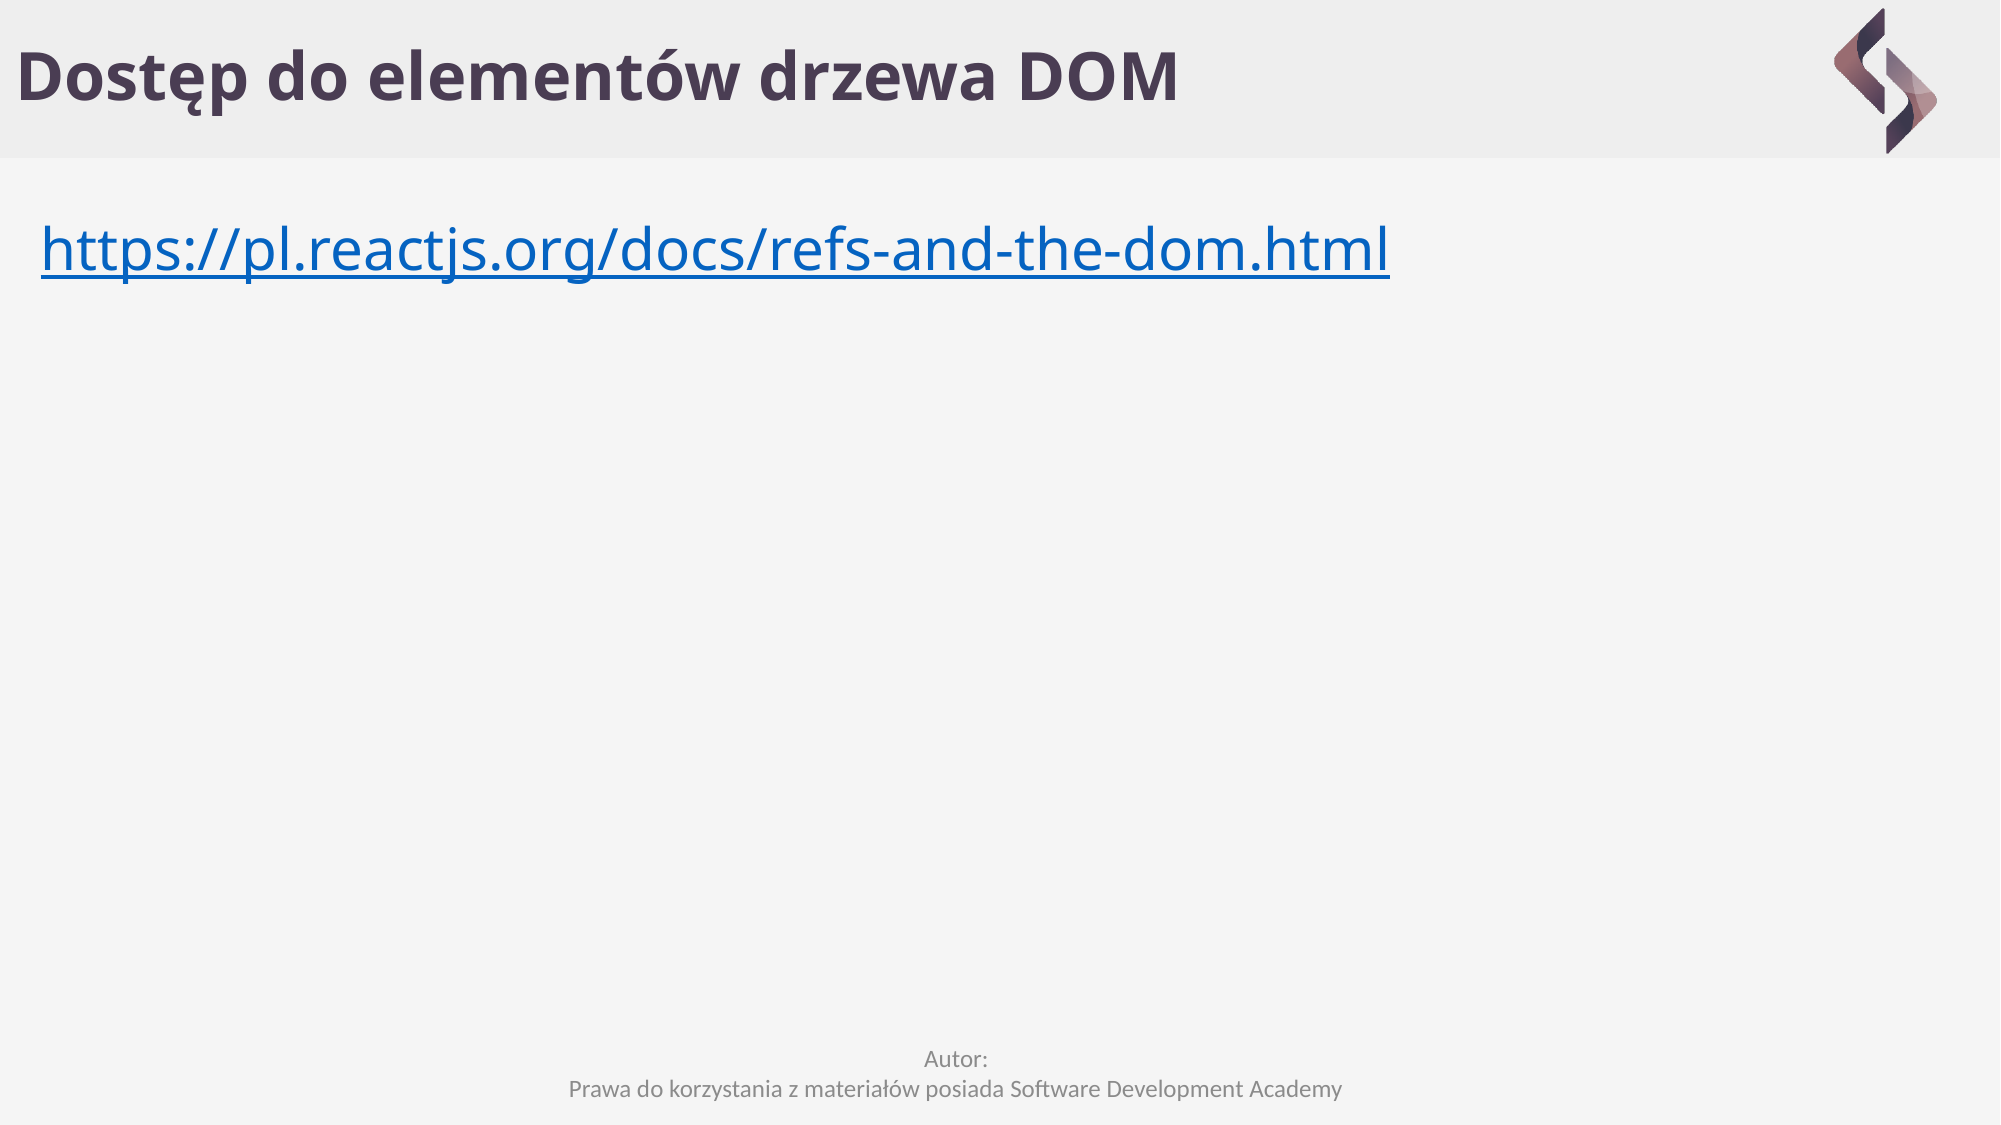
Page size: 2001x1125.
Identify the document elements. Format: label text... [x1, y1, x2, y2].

title Dostęp do elementów drzewa DOM [0, 0, 1788, 158]
list https://pl.reactjs.org/docs/refs-and-the-dom.html [25, 205, 1863, 1030]
picture [1787, 0, 2001, 166]
footer Autor: Prawa do korzystania z materiałów posiada Software Development Academy [486, 1042, 1427, 1103]
